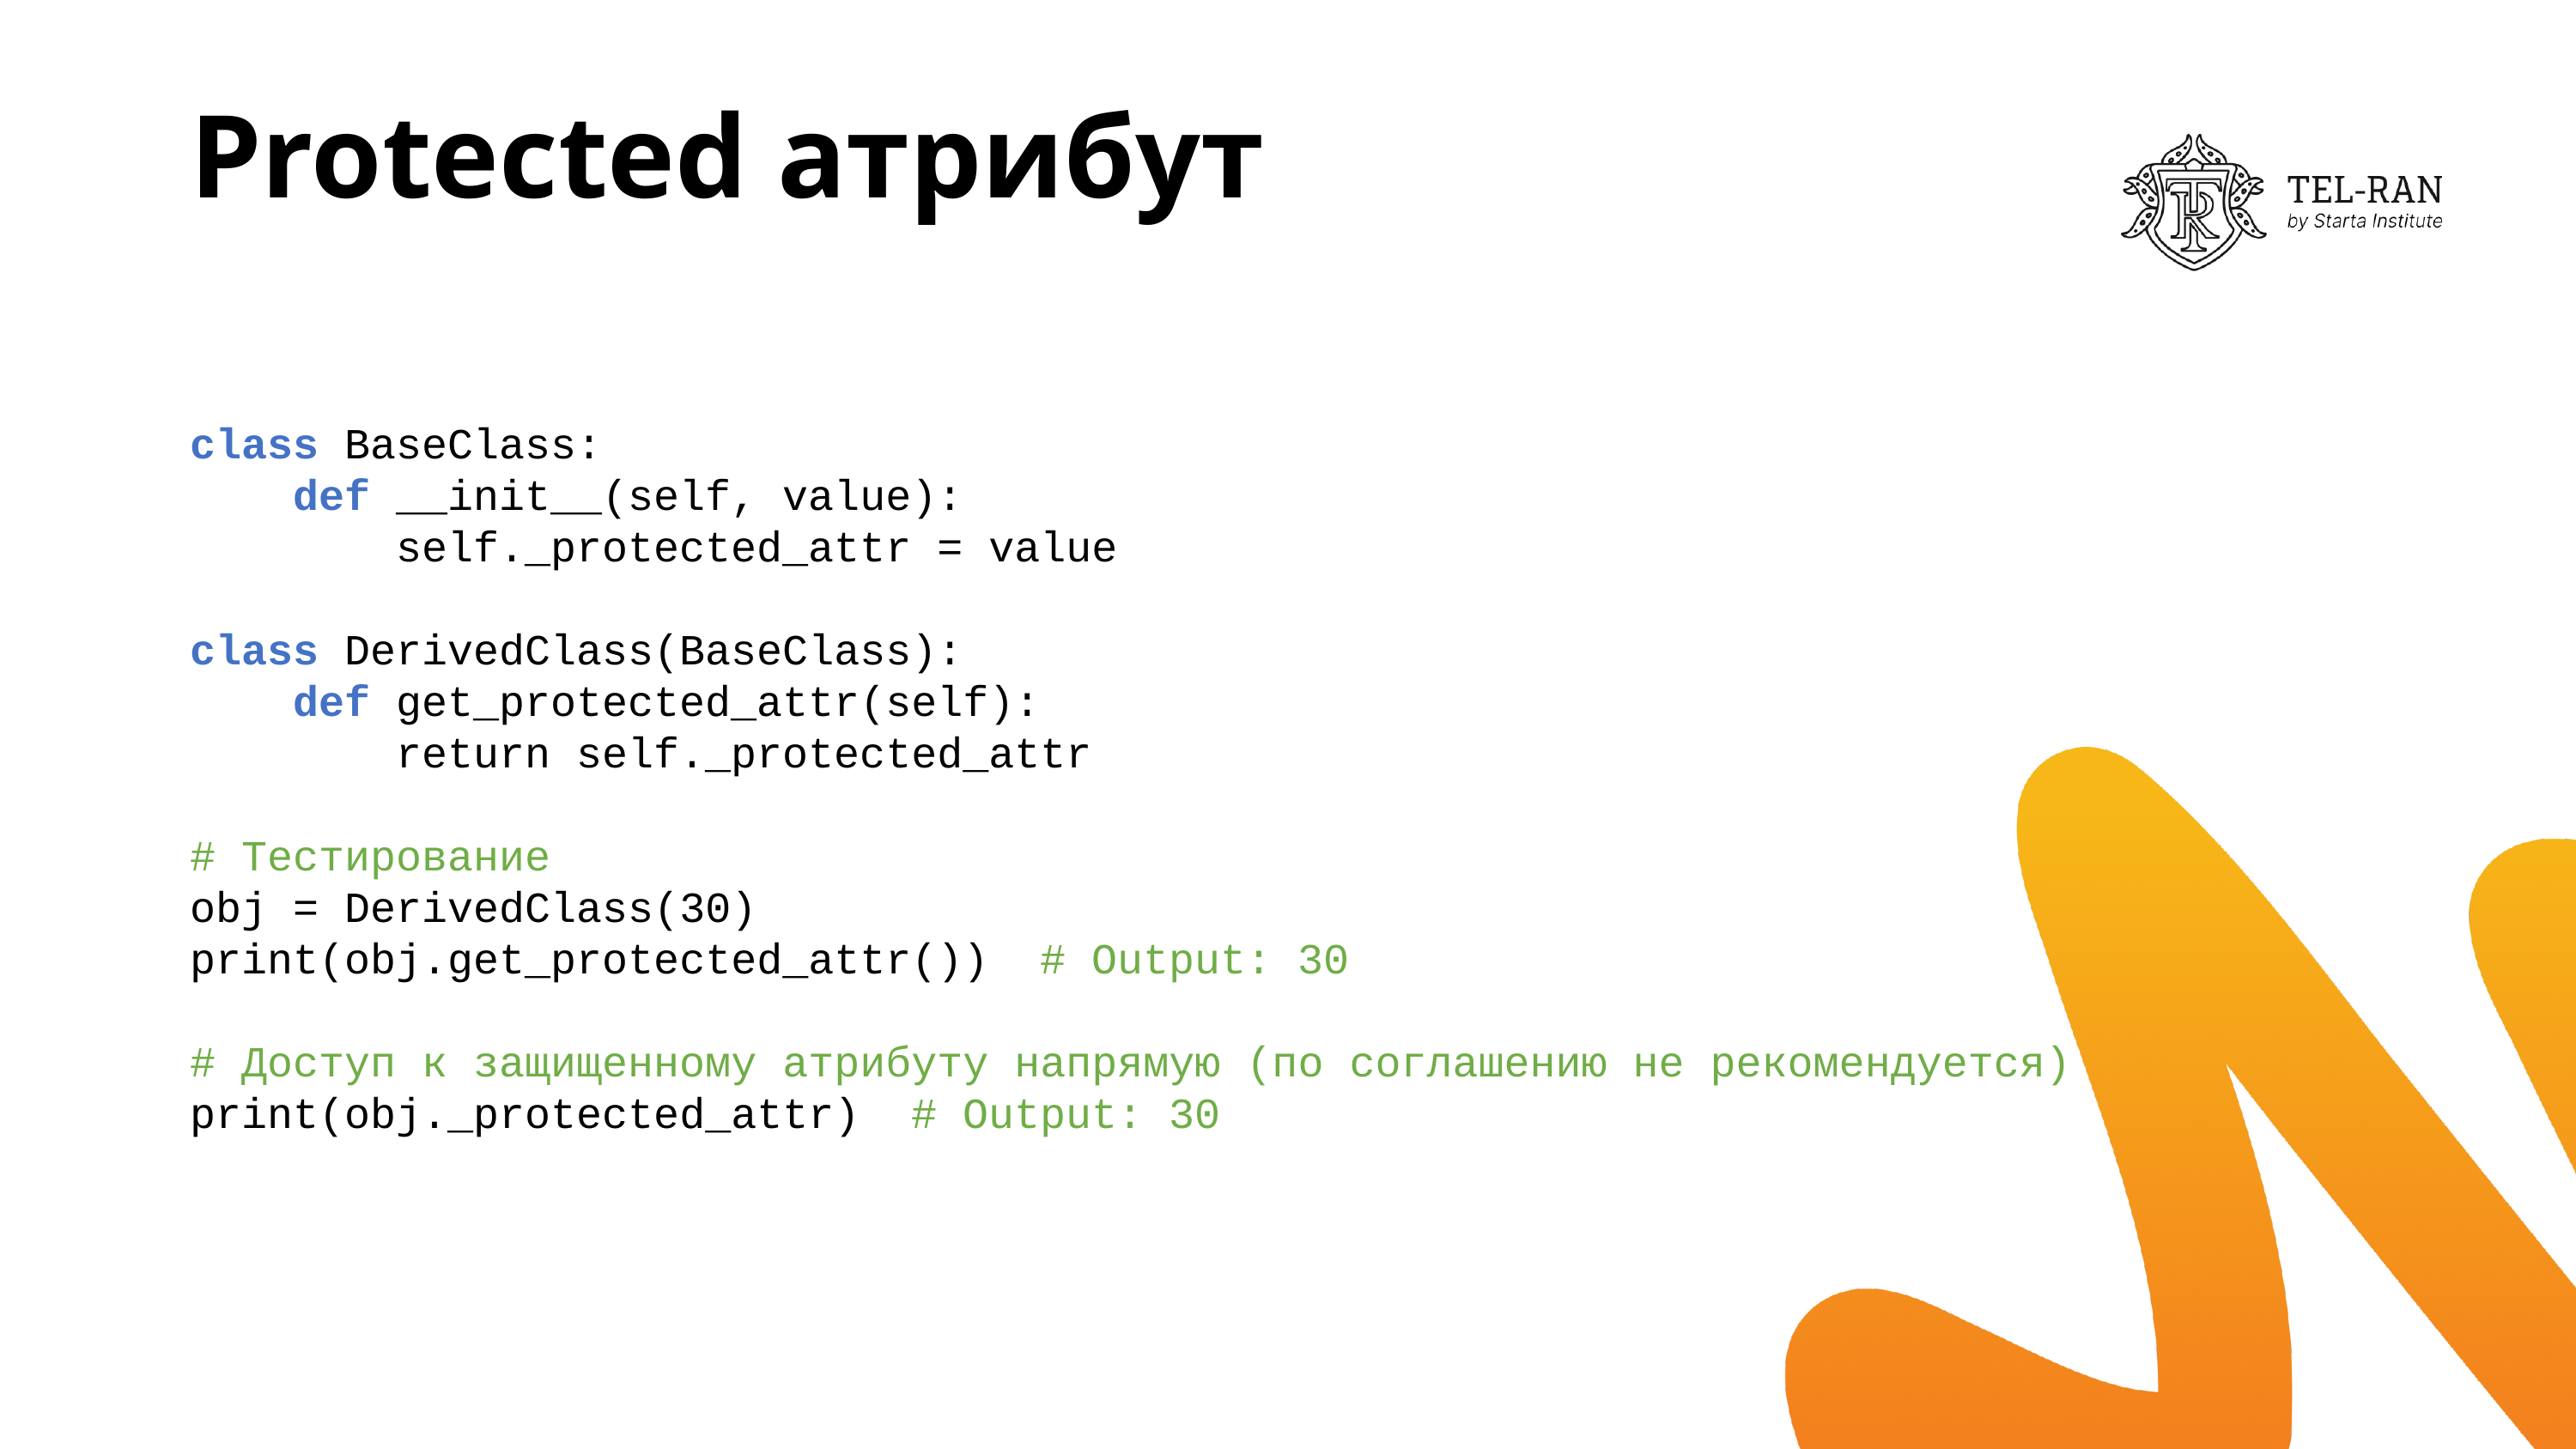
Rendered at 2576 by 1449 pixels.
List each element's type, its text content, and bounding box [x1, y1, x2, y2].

title Protected атрибут [177, 76, 2110, 358]
picture [2121, 134, 2442, 271]
text_box class BaseClass: def __init__(self, value): self._protected_attr = value class DerivedClass(BaseClass): def get_protected_attr(self): return self._protected_attr # Тестирование obj = DerivedClass(30) print(obj.get_protected_attr()) # Output: 30 # Доступ к защищенному атрибуту напрямую (по соглашению не рекомендуется) print(obj._protected_attr) # Output: 30 [177, 409, 2536, 1143]
picture [1620, 747, 2576, 1449]
